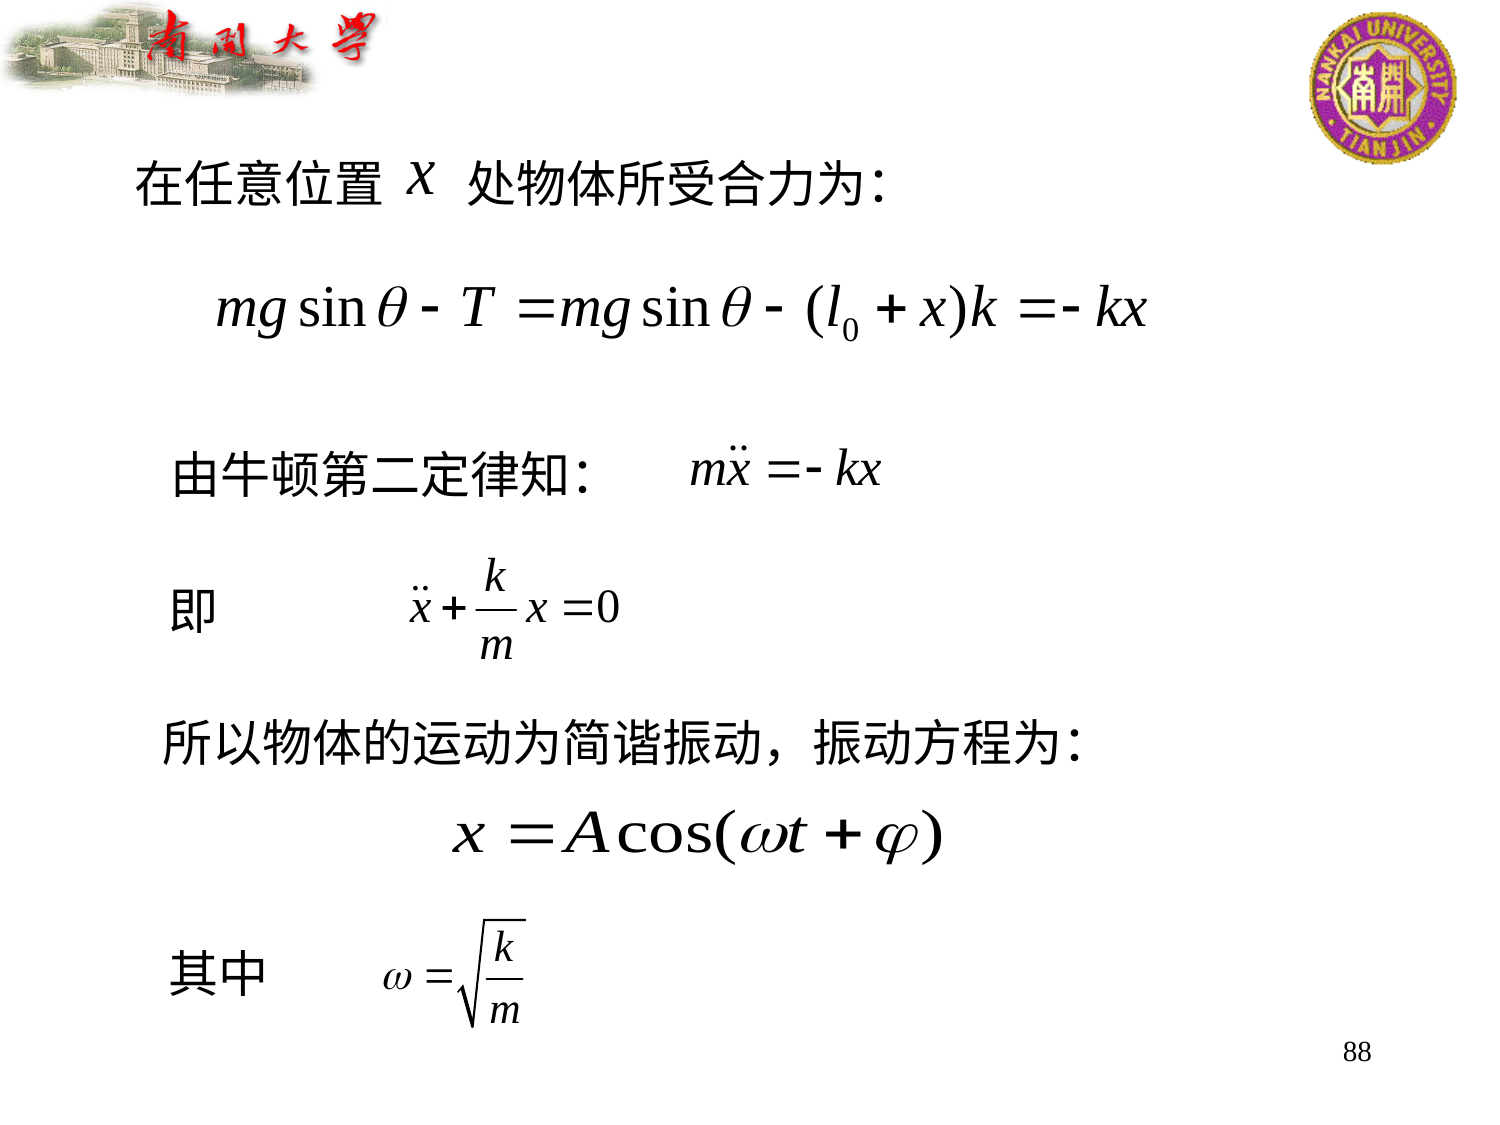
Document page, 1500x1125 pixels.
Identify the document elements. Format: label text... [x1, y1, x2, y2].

picture [0, 0, 388, 100]
text_box 处物体所受合力为： [451, 144, 943, 220]
text_box 在任意位置 [119, 144, 400, 220]
text_box 由牛顿第二定律知： [155, 436, 635, 511]
picture [376, 909, 537, 1038]
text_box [681, 437, 894, 500]
picture [394, 147, 449, 212]
text_box 即 [153, 571, 234, 647]
text_box 其中 [153, 935, 284, 1010]
picture [1262, 0, 1500, 178]
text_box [400, 545, 630, 671]
slide_number 88 [1074, 1024, 1388, 1101]
picture [438, 796, 955, 879]
text_box 所以物体的运动为简谐振动，振动方程为： [102, 704, 1173, 780]
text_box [206, 266, 1162, 357]
